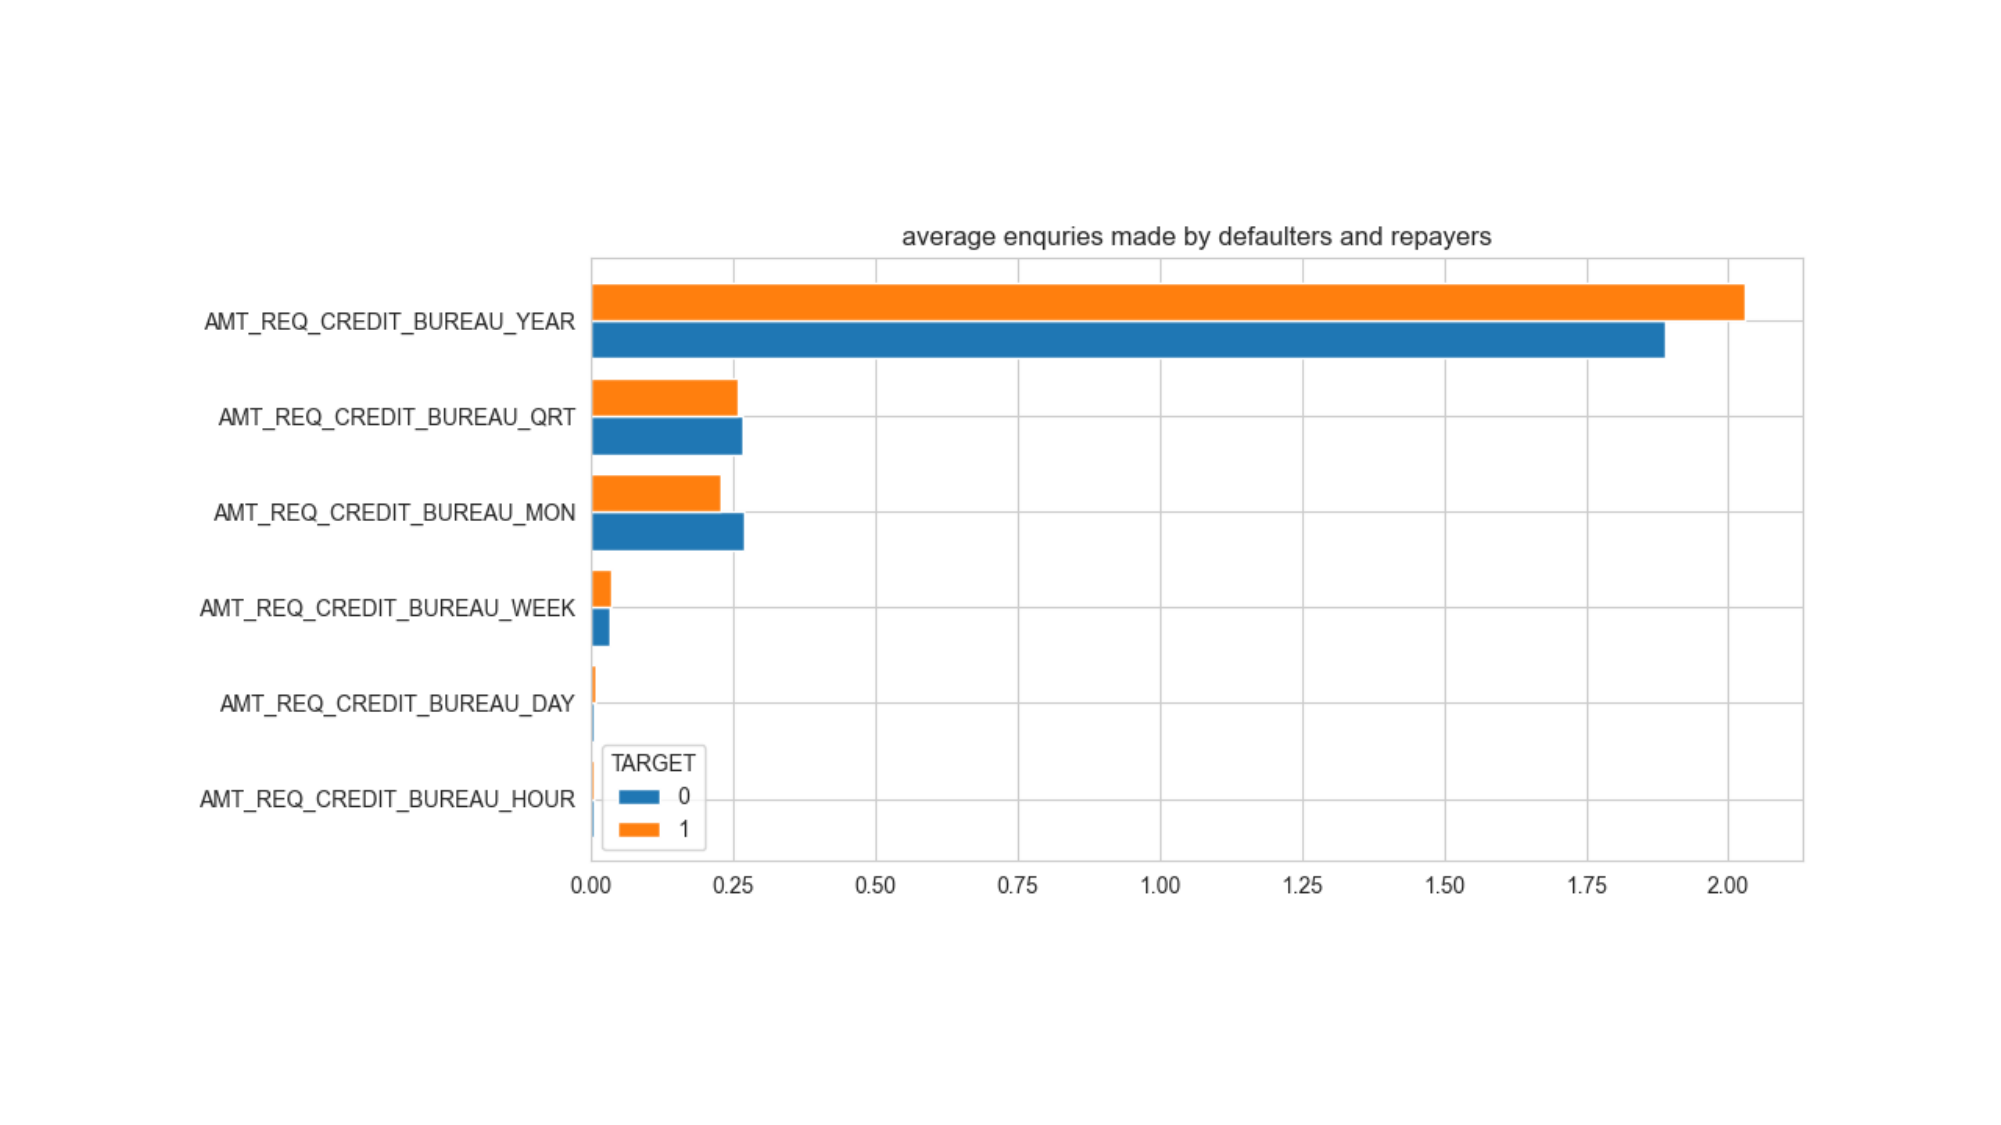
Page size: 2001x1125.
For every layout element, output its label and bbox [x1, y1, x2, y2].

picture [183, 211, 1817, 914]
